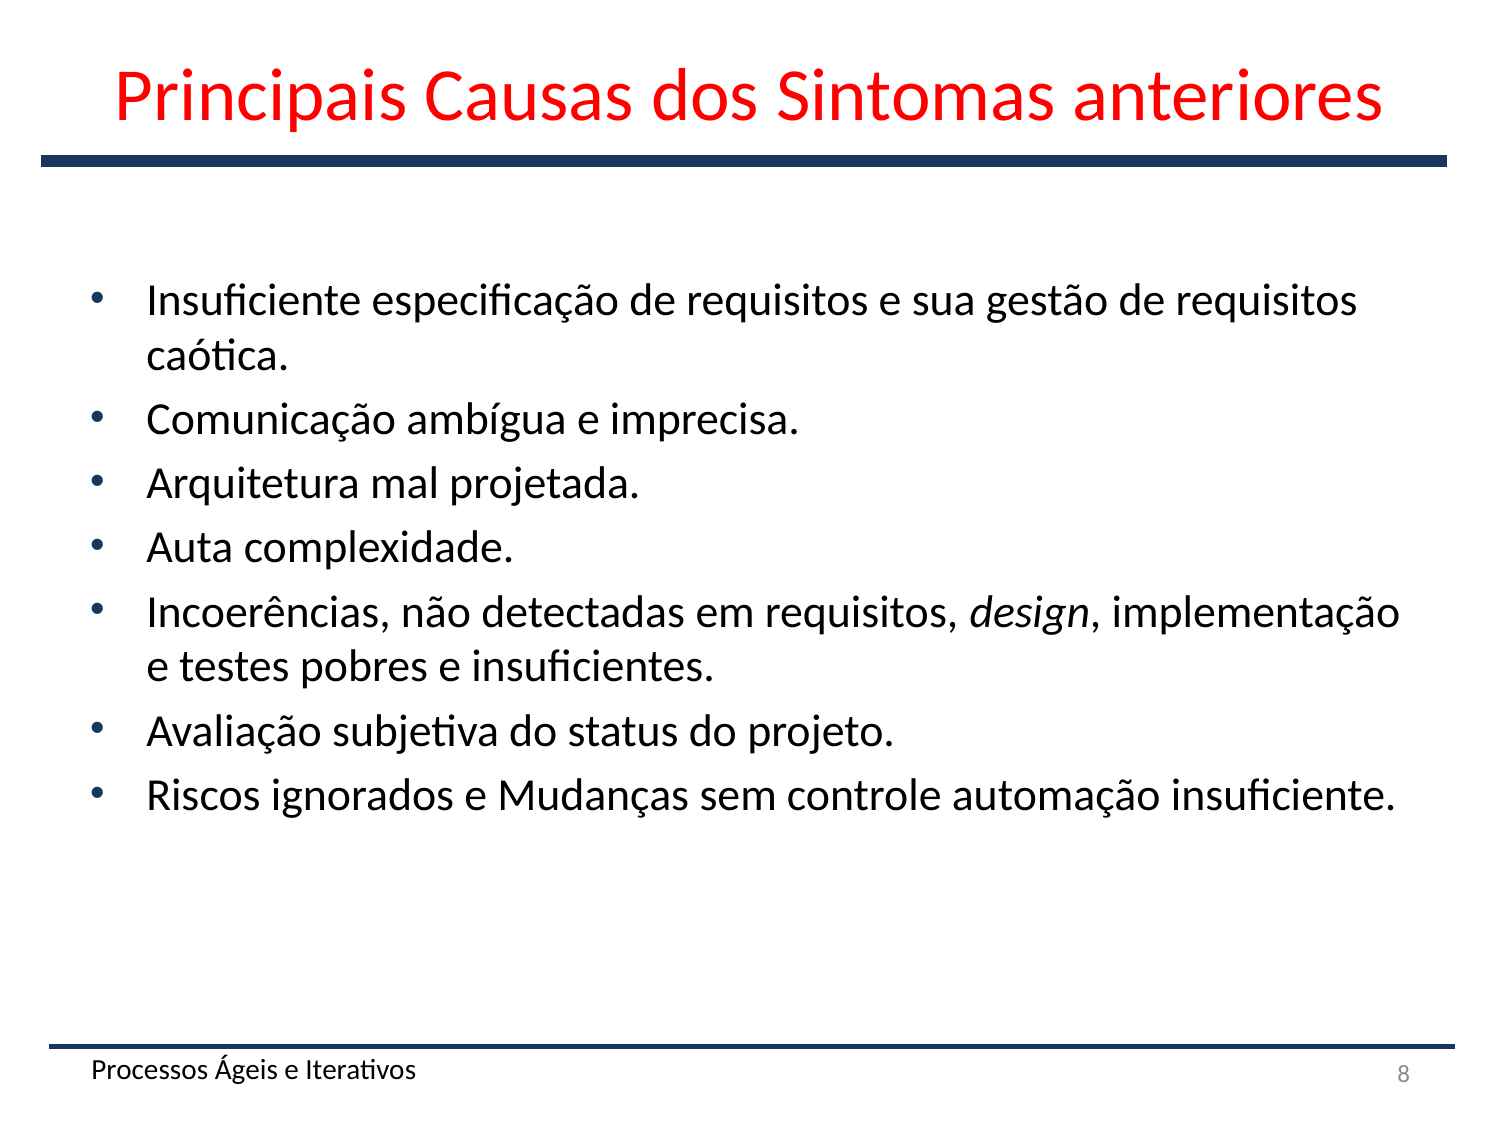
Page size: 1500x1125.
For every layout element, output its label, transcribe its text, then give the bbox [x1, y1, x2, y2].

title Principais Causas dos Sintomas anteriores [75, 0, 1425, 185]
footer Processos Ágeis e Iterativos [76, 1042, 988, 1103]
list Insuficiente especificação de requisitos e sua gestão de requisitos caótica. Comunicação ambígua e imprecisa. Arquitetura mal projetada. Auta complexidade. Incoerências, não detectadas em requisitos, design, implementação e testes pobres e insuficientes. Avaliação subjetiva do status do projeto. Riscos ignorados e Mudanças sem controle automação insuficiente. [75, 262, 1425, 1005]
slide_number 8 [1074, 1042, 1425, 1103]
